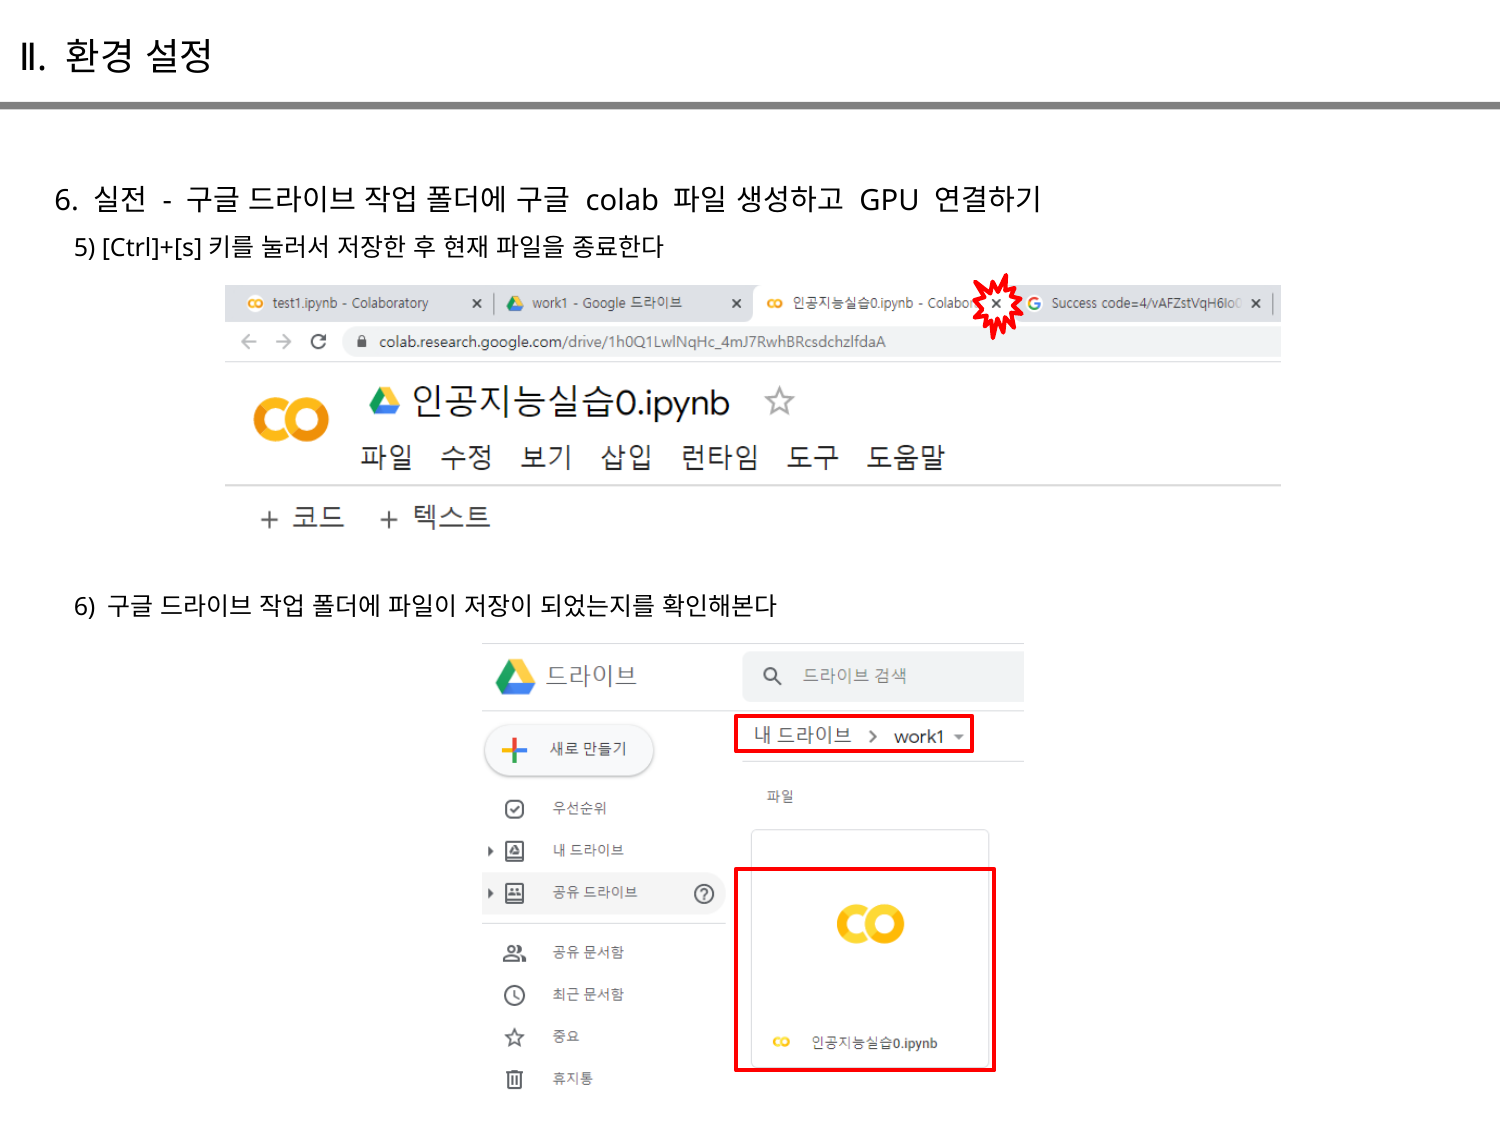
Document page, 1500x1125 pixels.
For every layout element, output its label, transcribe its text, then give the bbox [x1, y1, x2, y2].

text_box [225, 274, 1281, 543]
text_box Ⅱ. 환경 설정 [3, 25, 285, 86]
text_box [481, 643, 1025, 1108]
text_box [0, 100, 1500, 111]
text_box 6. 실전 - 구글 드라이브 작업 폴더에 구글 colab 파일 생성하고 GPU 연결하기 5) [Ctrl]+[s]키를 눌러서 저장한 후 현재 파일을 종료한다 6) 구글 드라이브 작업 폴더에 파일이 저장이 되었는지를 확인해본다 [39, 156, 1424, 628]
